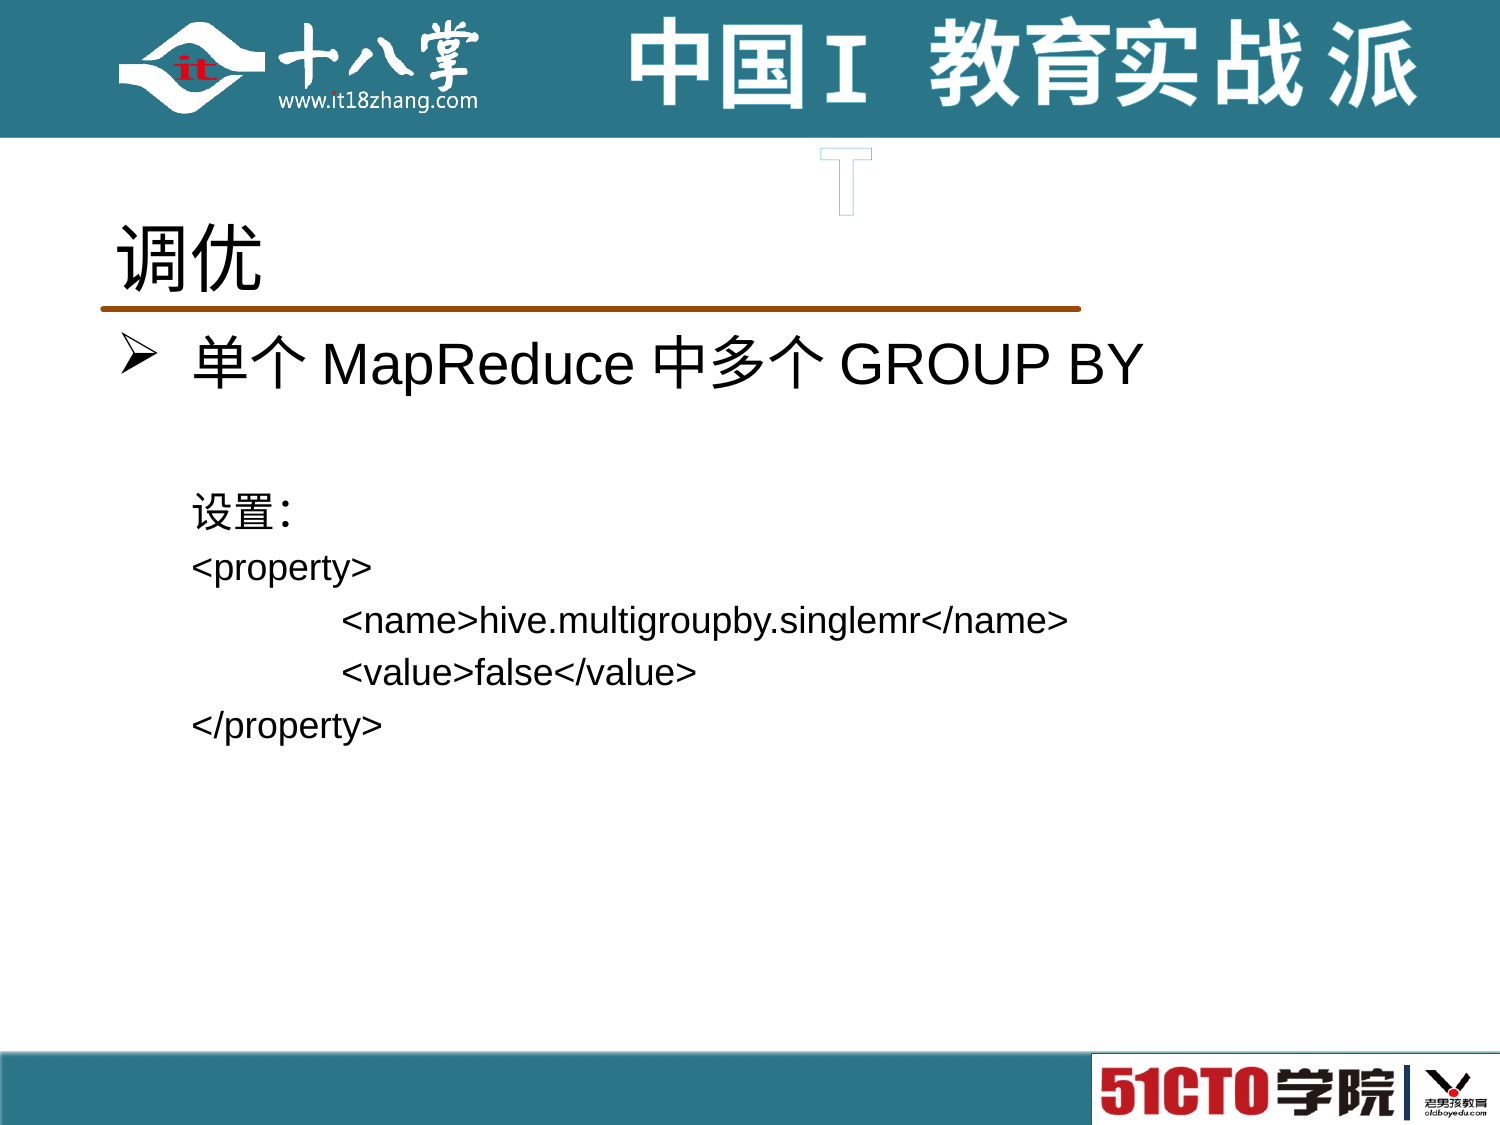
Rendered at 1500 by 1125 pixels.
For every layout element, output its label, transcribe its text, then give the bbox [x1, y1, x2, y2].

picture [1092, 1054, 1500, 1125]
title 调优 [100, 204, 1424, 303]
list 单个MapReduce中多个GROUP BY 设置： <property> <name>hive.multigroupby.singlemr</name> <value>false</value> </property> [101, 318, 1424, 1035]
picture [119, 20, 479, 114]
